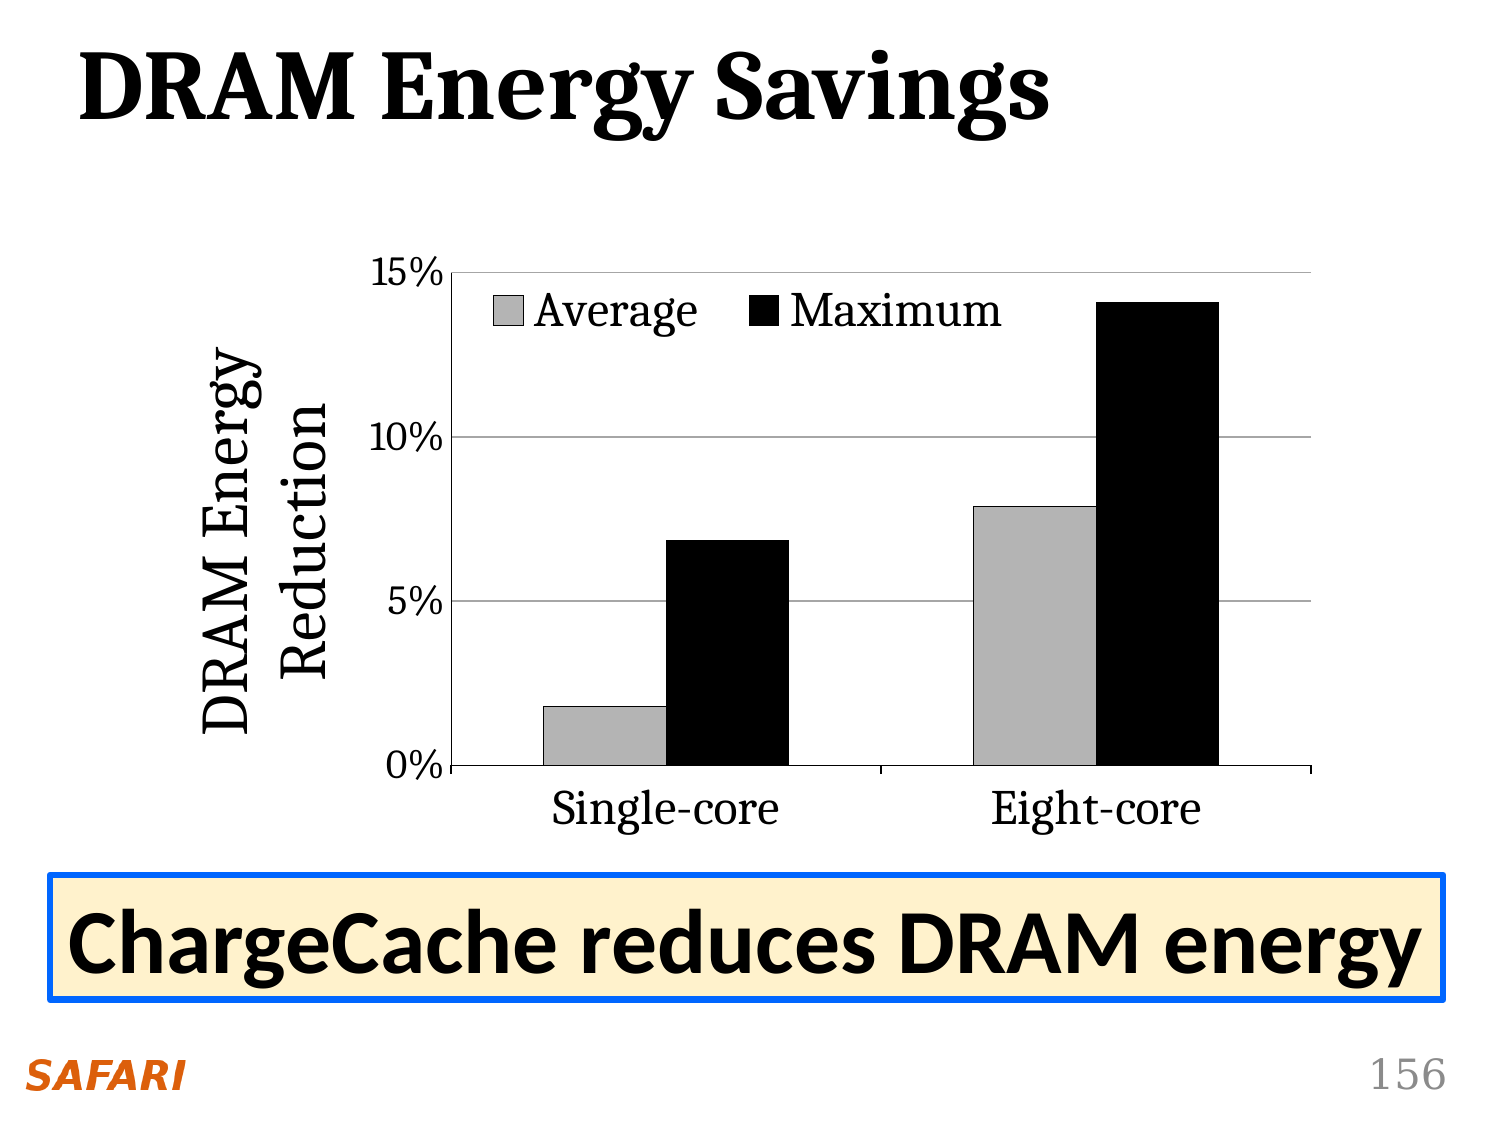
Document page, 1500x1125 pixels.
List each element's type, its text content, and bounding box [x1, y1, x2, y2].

picture [24, 1051, 191, 1100]
text_box ChargeCache reduces DRAM energy [49, 874, 1444, 1000]
title DRAM Energy Savings [62, 24, 1438, 150]
chart [166, 248, 1334, 877]
